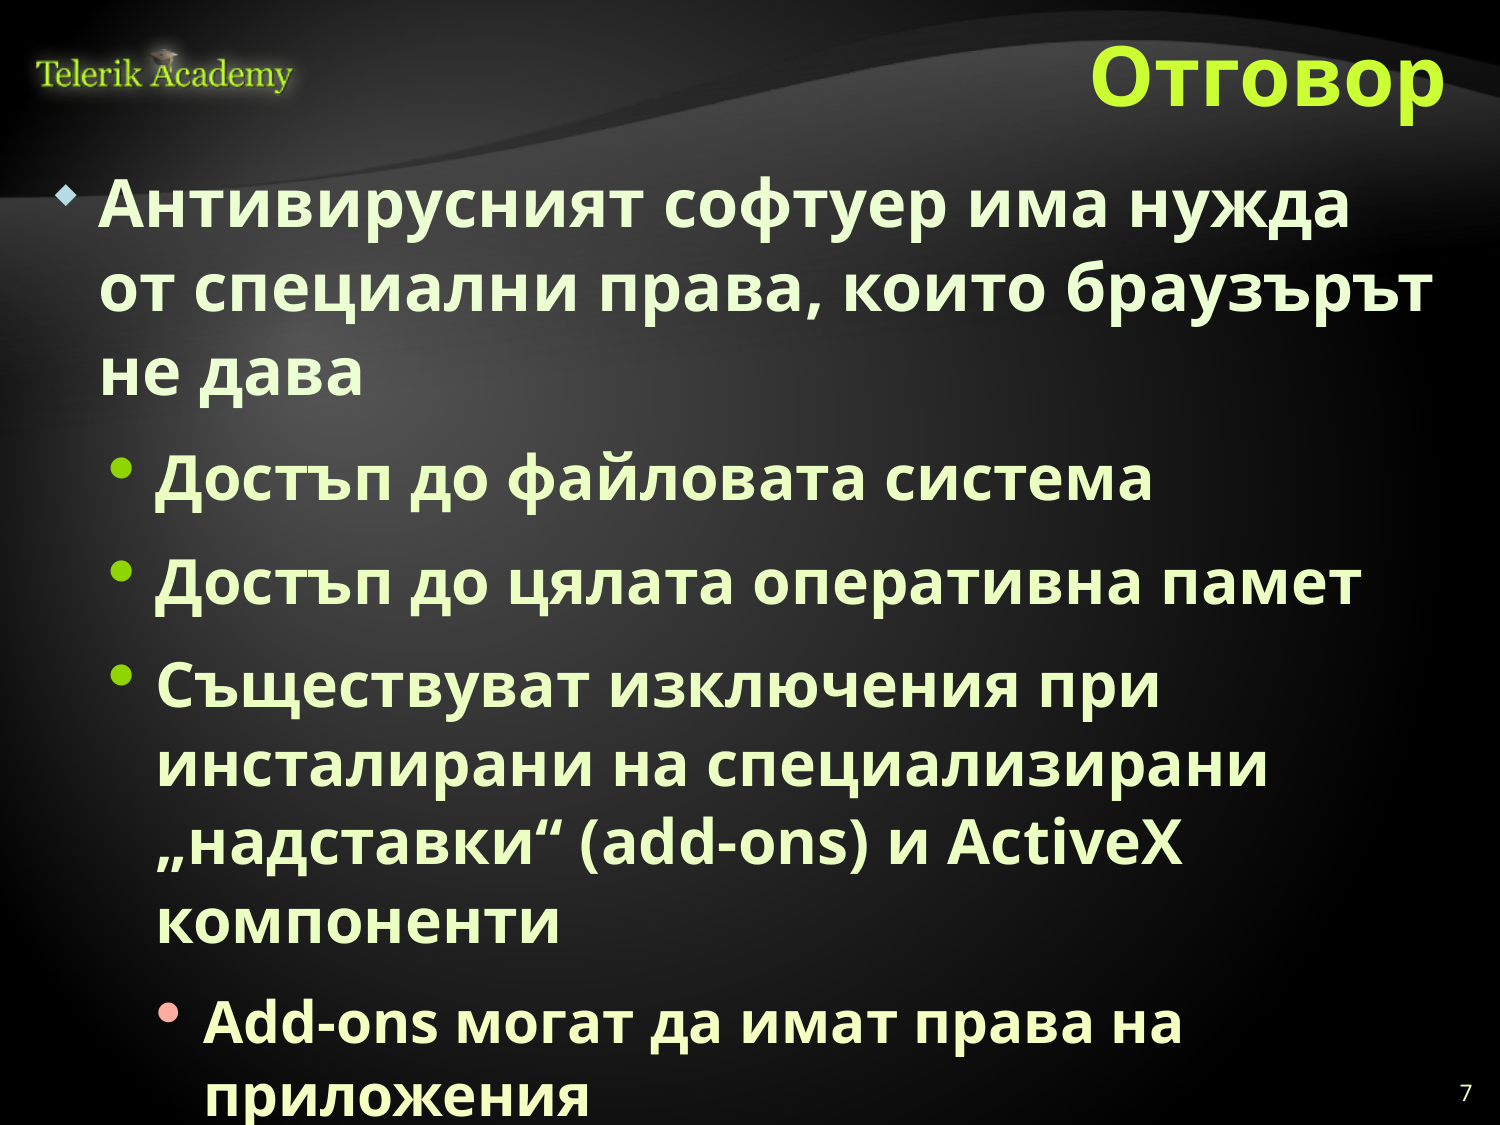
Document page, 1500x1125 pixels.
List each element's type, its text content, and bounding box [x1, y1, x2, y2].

picture [0, 0, 1500, 1125]
list Антивирусният софтуер има нужда от специални права, които браузърът не дава Достъп до файловата система Достъп до цялата оперативна памет Съществуват изключения при инсталирани на специализирани „надставки“ (add-ons) и ActiveX компоненти Add-ons могат да имат права на приложения Информация: http://tinyurl.com/online-scans-with-activex [37, 149, 1463, 1100]
title Отговор [300, 12, 1463, 149]
slide_number 7 [1412, 1074, 1488, 1113]
